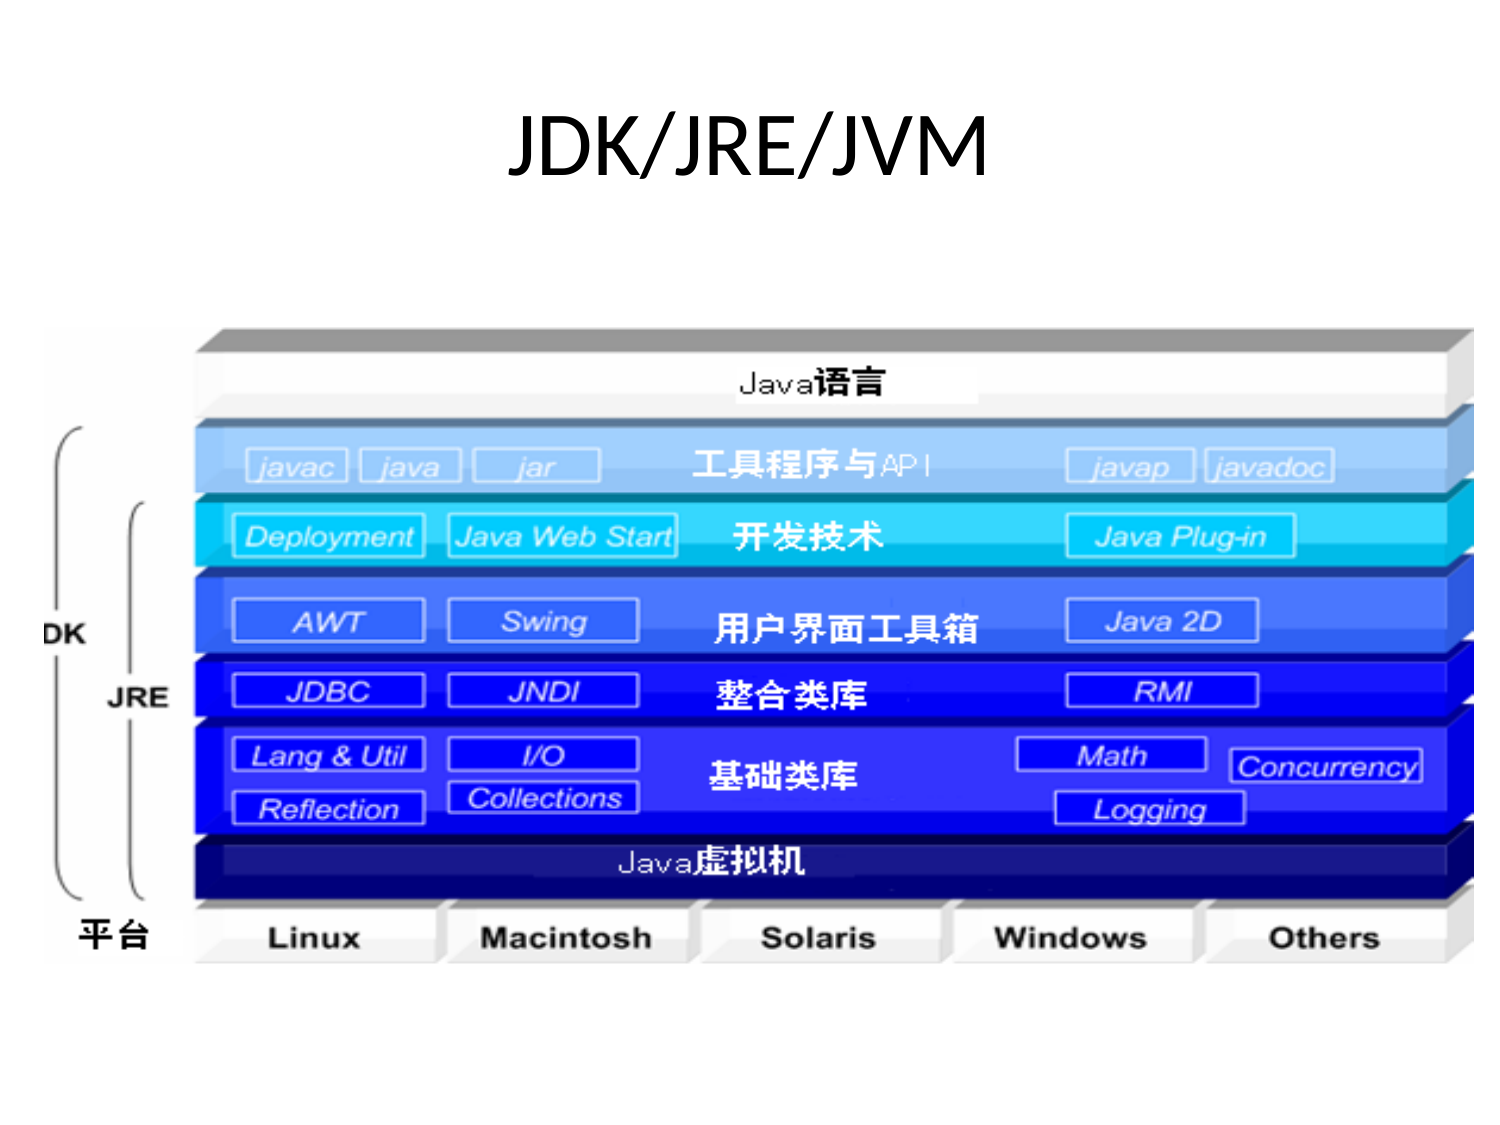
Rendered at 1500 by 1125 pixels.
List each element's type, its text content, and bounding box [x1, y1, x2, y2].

picture [44, 326, 1475, 977]
title JDK/JRE/JVM [75, 45, 1425, 233]
picture [224, 503, 1447, 559]
